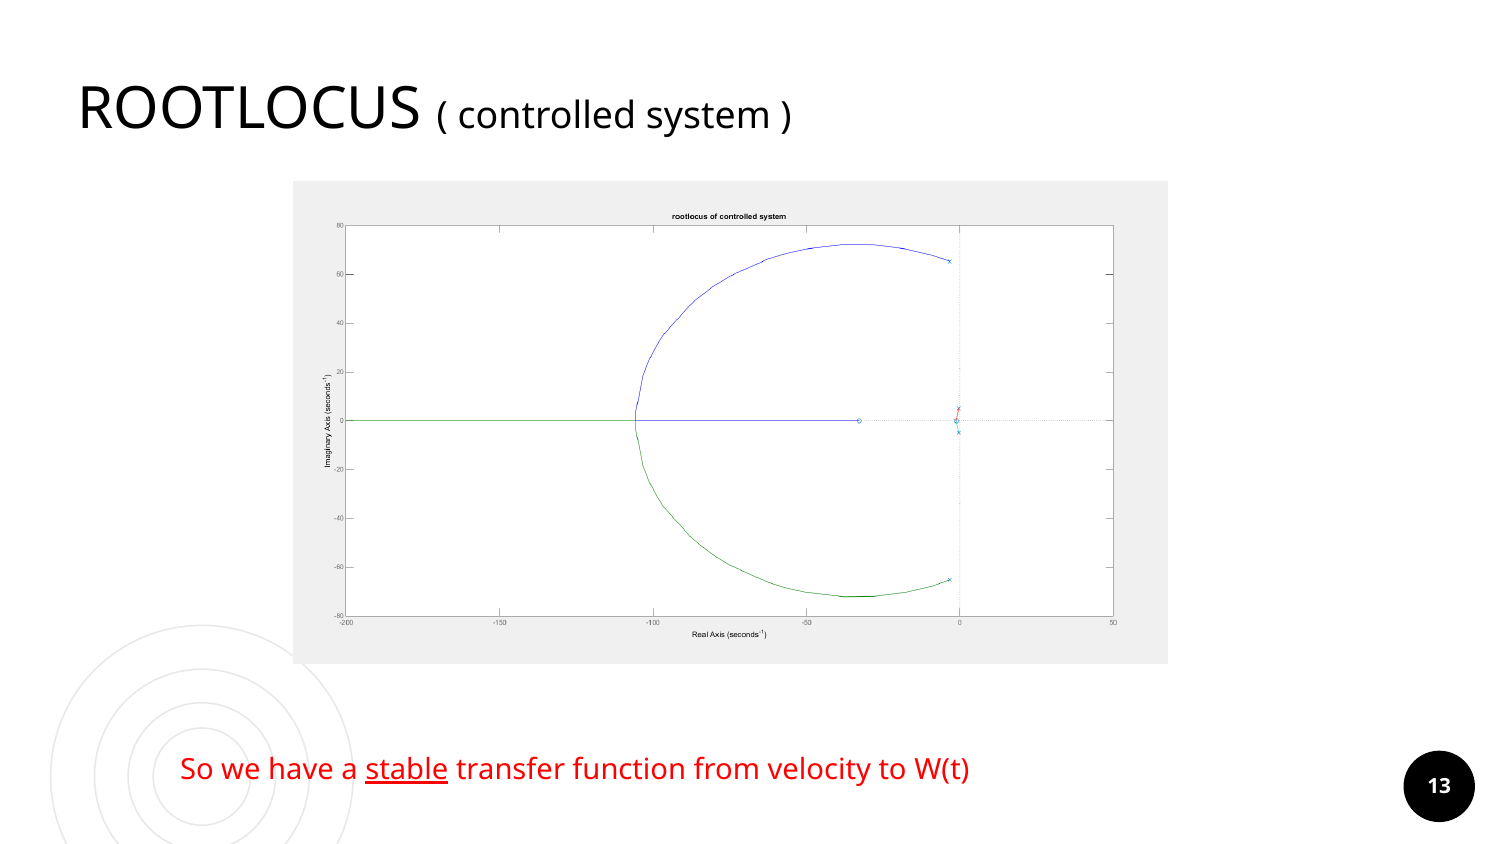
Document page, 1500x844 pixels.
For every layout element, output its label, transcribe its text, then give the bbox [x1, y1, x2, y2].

list So we have a stable transfer function from velocity to W(t) [127, 725, 1250, 844]
slide_number 13 [1403, 750, 1475, 823]
text_box ROOTLOCUS ( controlled system ) [62, 63, 1349, 393]
picture [293, 180, 1168, 665]
